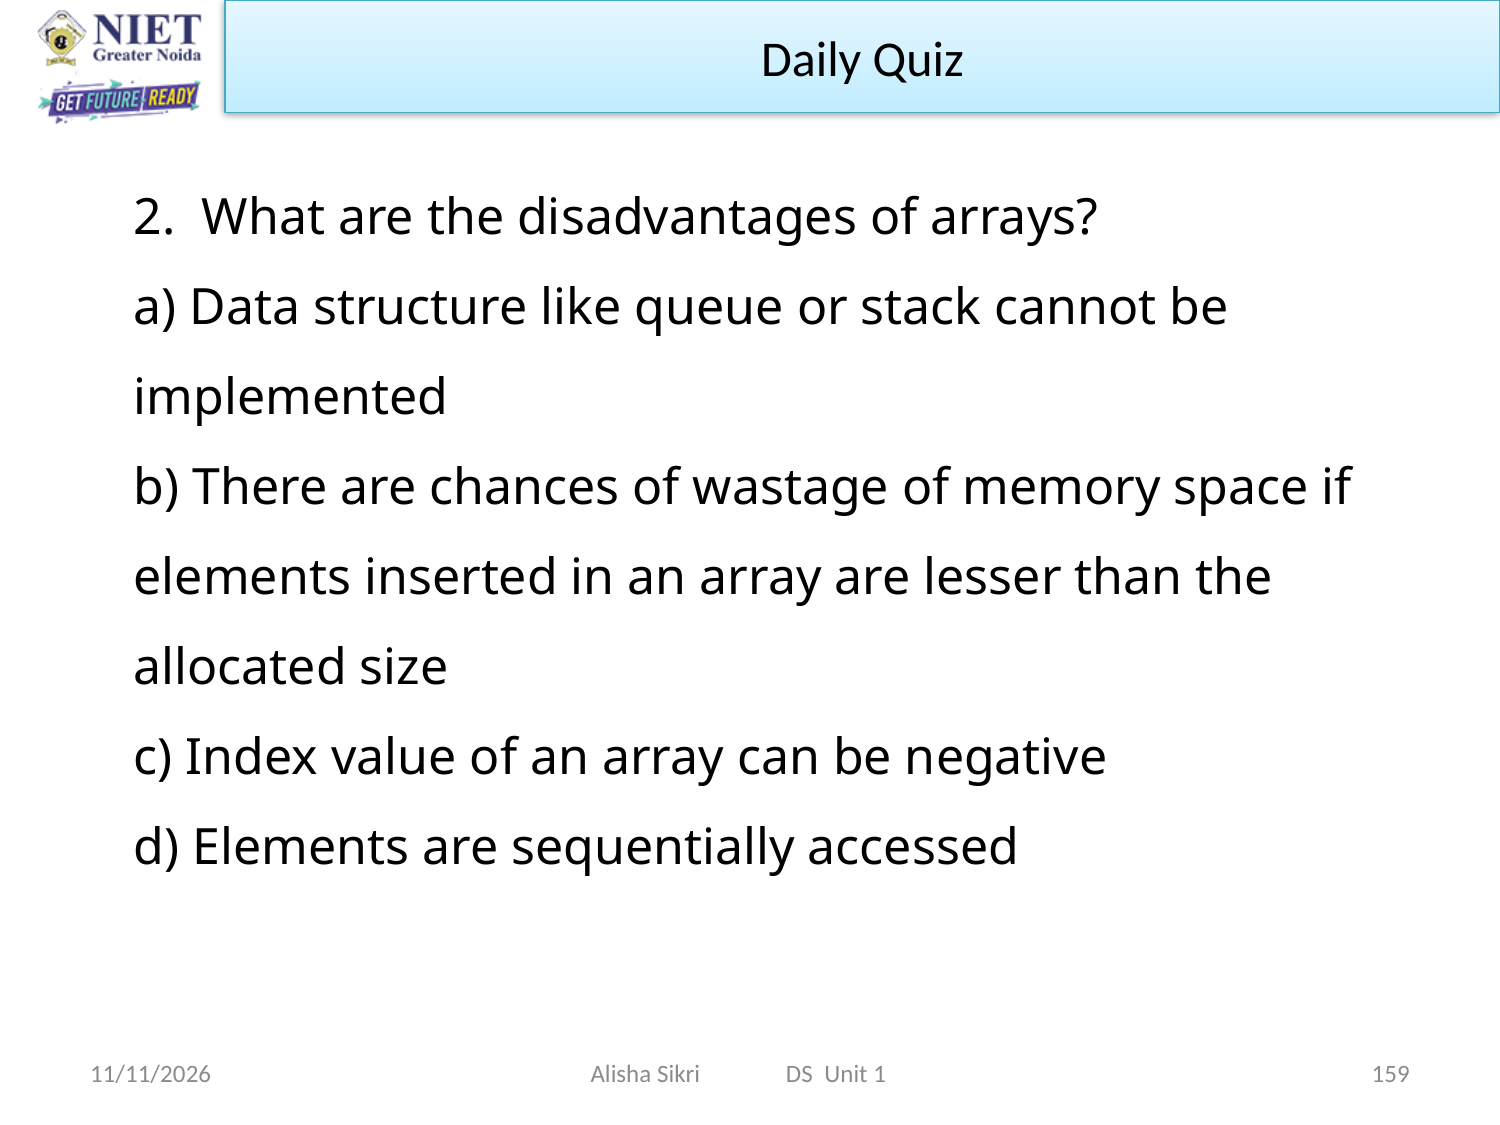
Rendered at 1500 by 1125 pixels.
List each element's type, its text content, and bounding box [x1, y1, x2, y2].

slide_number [75, 1042, 412, 1103]
slide_number 159 [1074, 1042, 1425, 1103]
footer Alisha Sikri DS Unit 1 [412, 1042, 1074, 1103]
picture [0, 0, 238, 135]
text_box Daily Quiz [238, 0, 1500, 113]
list 2. What are the disadvantages of arrays? a) Data structure like queue or stack cannot be implemented b) There are chances of wastage of memory space if elements inserted in an array are lesser than the allocated size c) Index value of an array can be negative d) Elements are sequentially accessed [118, 146, 1376, 1024]
